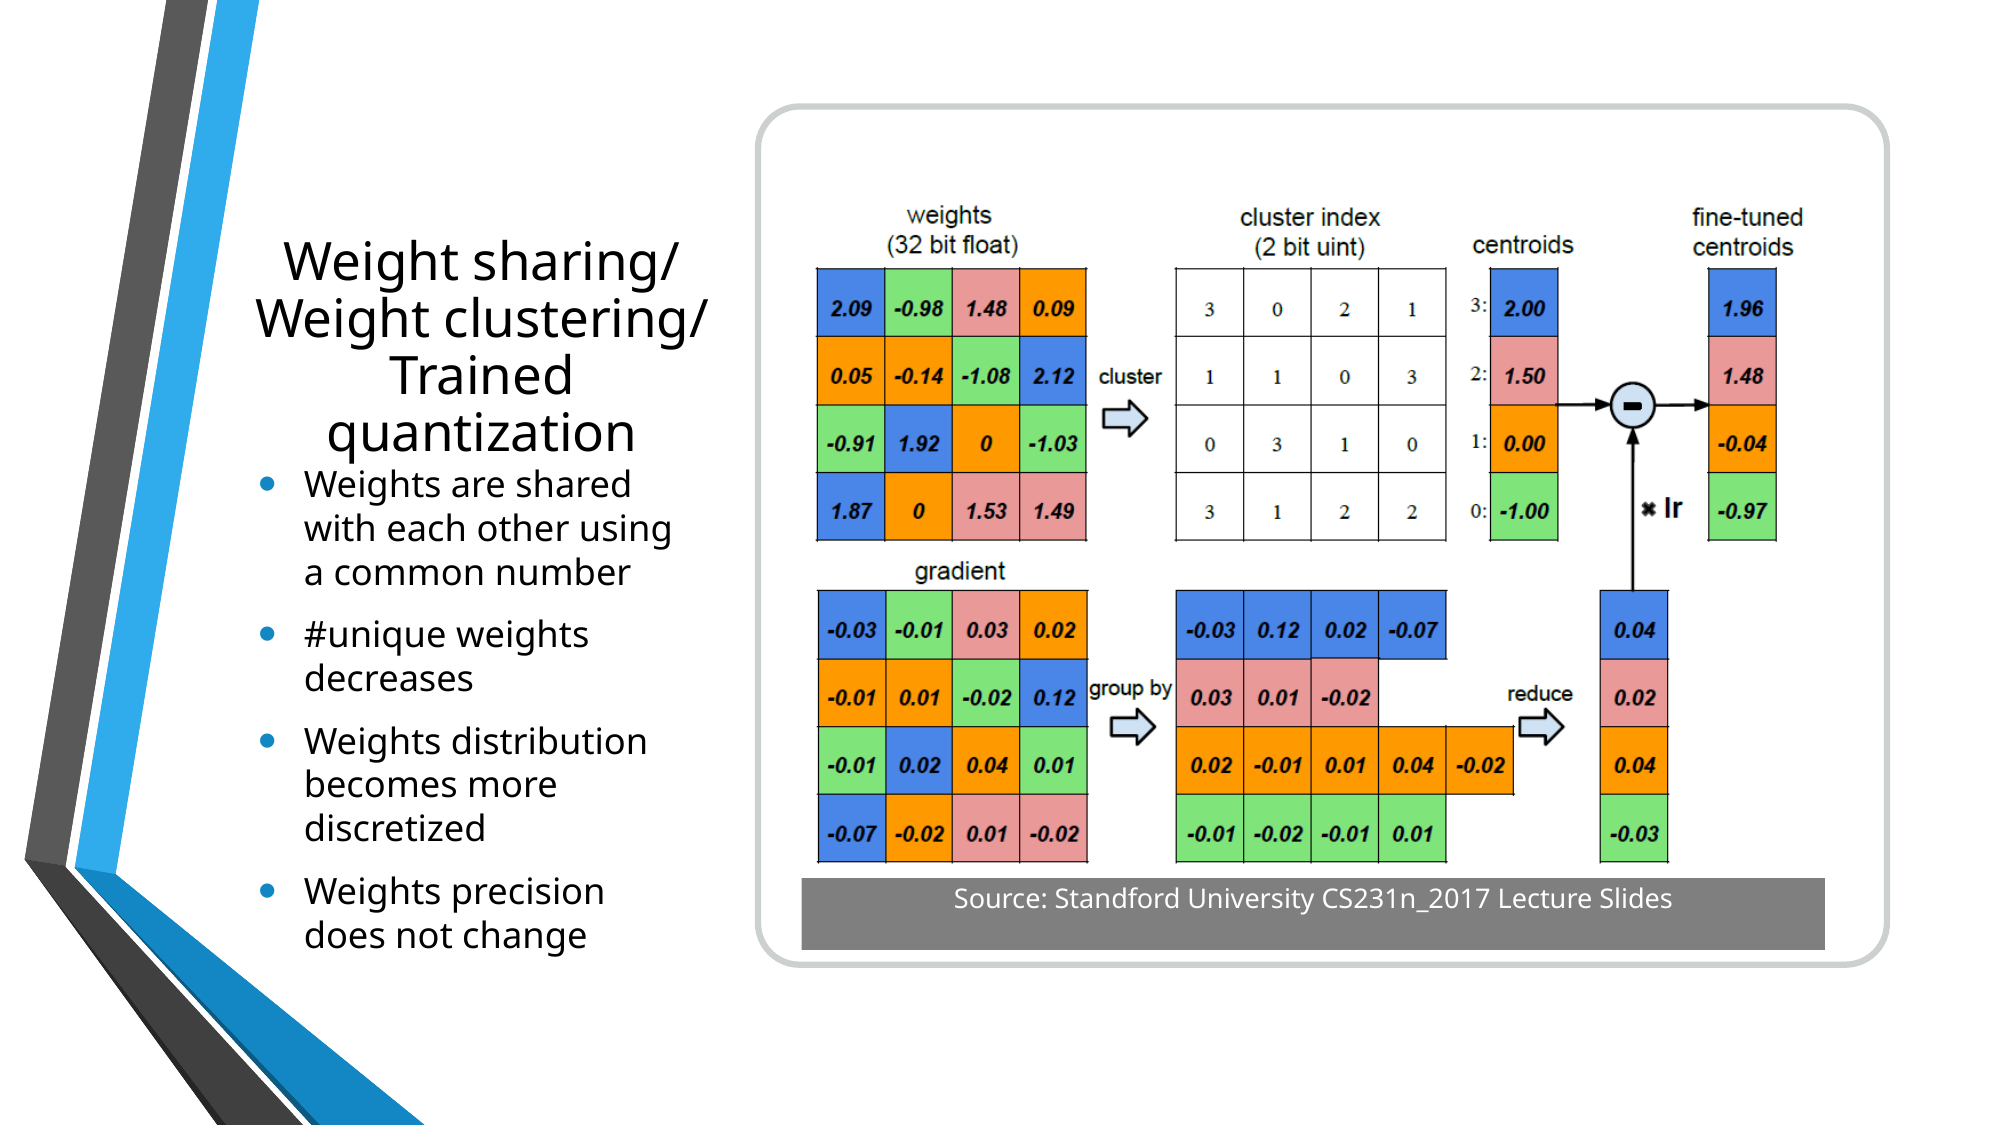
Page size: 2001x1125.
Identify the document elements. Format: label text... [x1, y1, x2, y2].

title Weight sharing/ Weight clustering/ Trained quantization [425, 205, 739, 493]
list Weights are shared with each other using a common number #unique weights decreases Weights distribution becomes more discretized Weights precision does not change [425, 452, 705, 965]
text_box Source: Standford University CS231n_2017 Lecture Slides [801, 878, 1825, 950]
text_box [756, 105, 1889, 967]
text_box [24, 0, 425, 1125]
picture [810, 179, 1834, 899]
